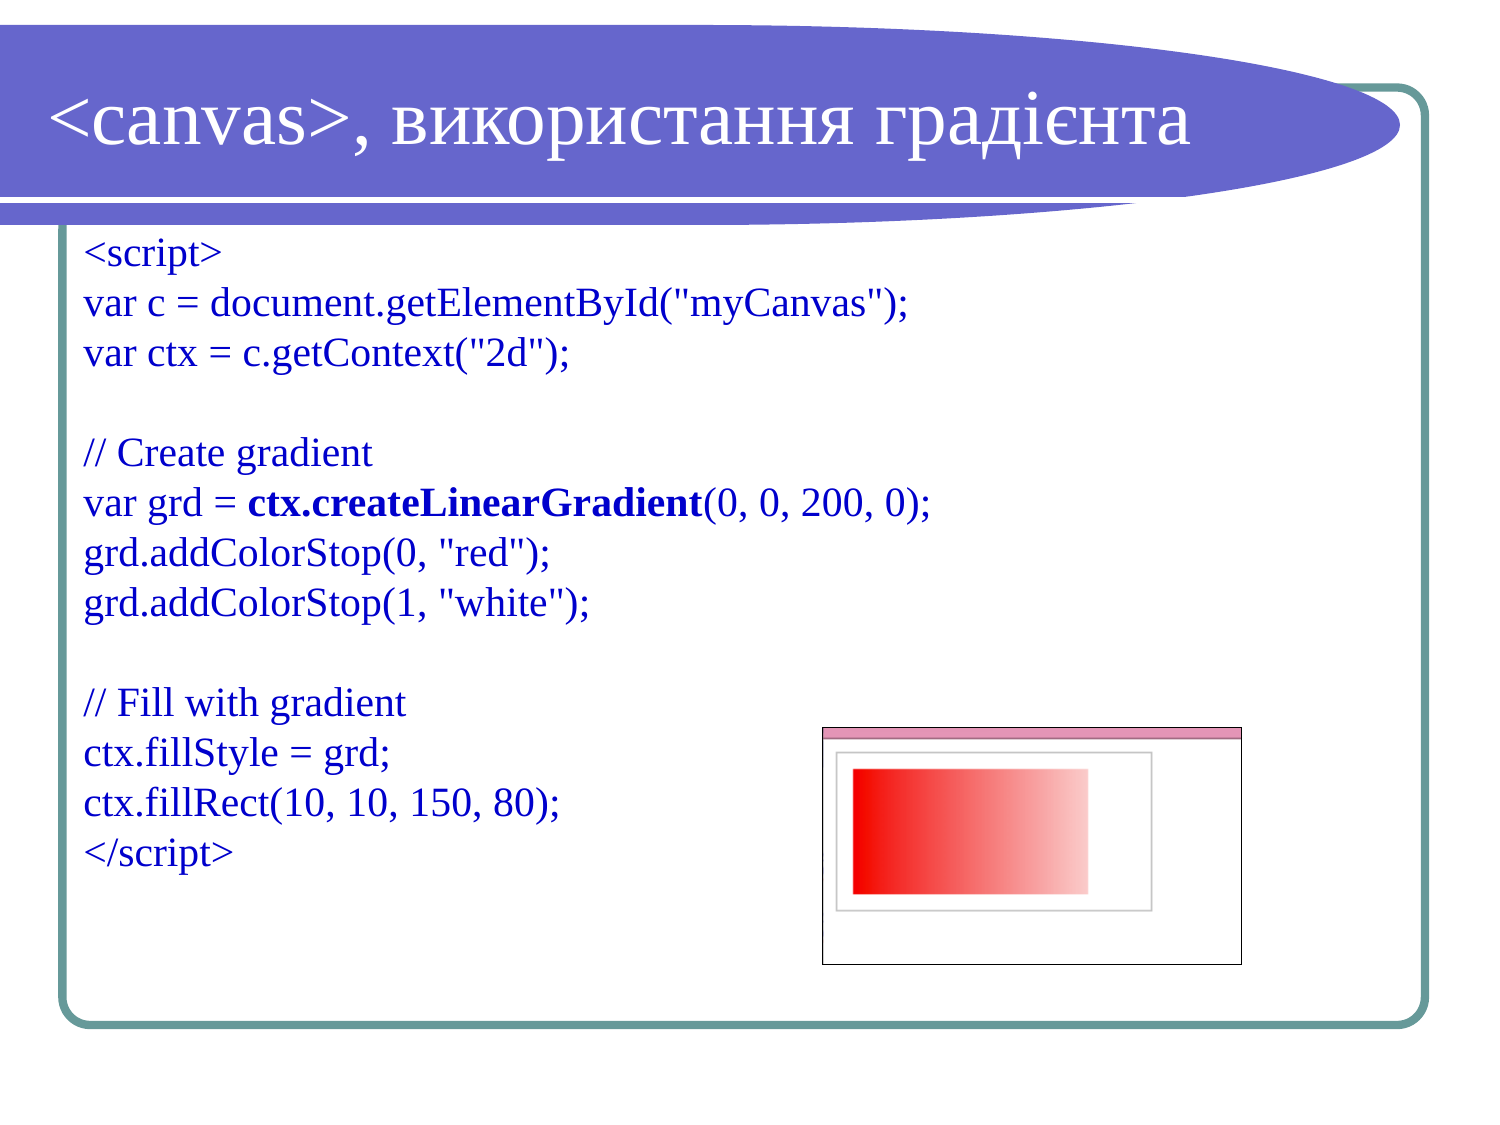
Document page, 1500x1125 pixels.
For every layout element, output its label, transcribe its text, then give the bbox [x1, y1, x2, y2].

text_box <script> var c = document.getElementById("myCanvas"); var ctx = c.getContext("2d"); // Create gradient var grd = ctx.createLinearGradient(0, 0, 200, 0); grd.addColorStop(0, "red"); grd.addColorStop(1, "white"); // Fill with gradient ctx.fillStyle = grd; ctx.fillRect(10, 10, 150, 80); </script> [68, 217, 1391, 883]
title <canvas>, використання градієнта [32, 37, 1347, 188]
picture [822, 726, 1242, 965]
